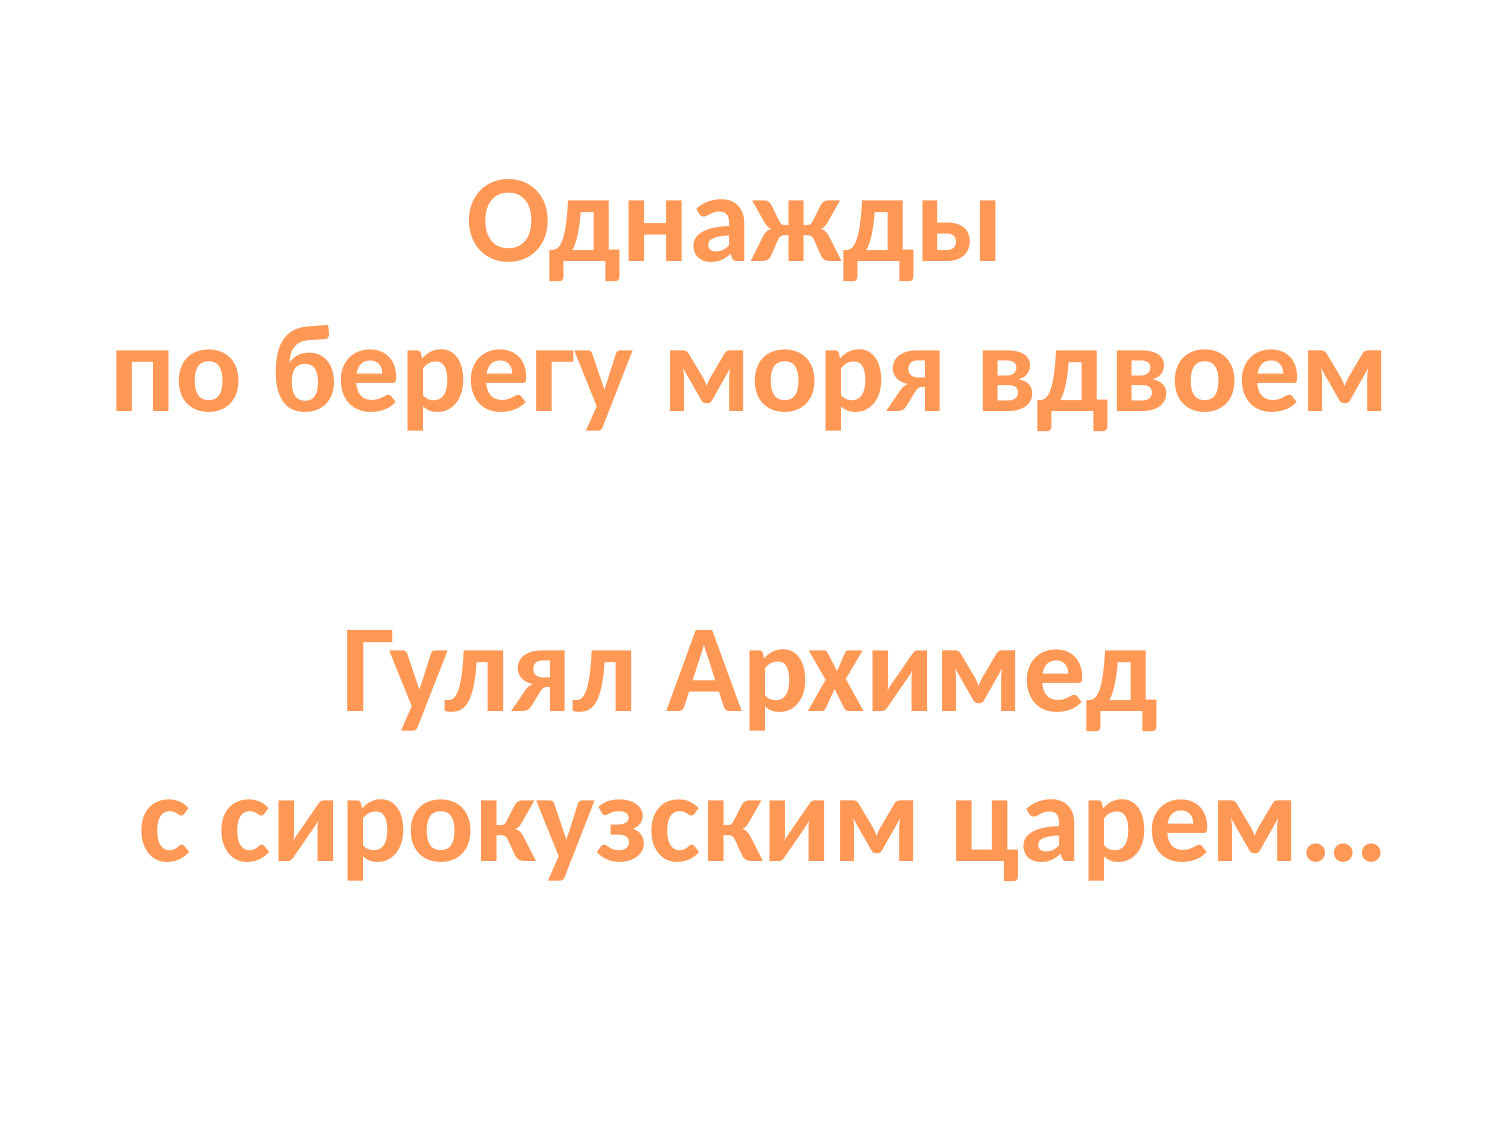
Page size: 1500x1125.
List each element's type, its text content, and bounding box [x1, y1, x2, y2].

text_box Однажды по берегу моря вдвоем Гулял Архимед с сирокузским царем… [0, 128, 1500, 894]
